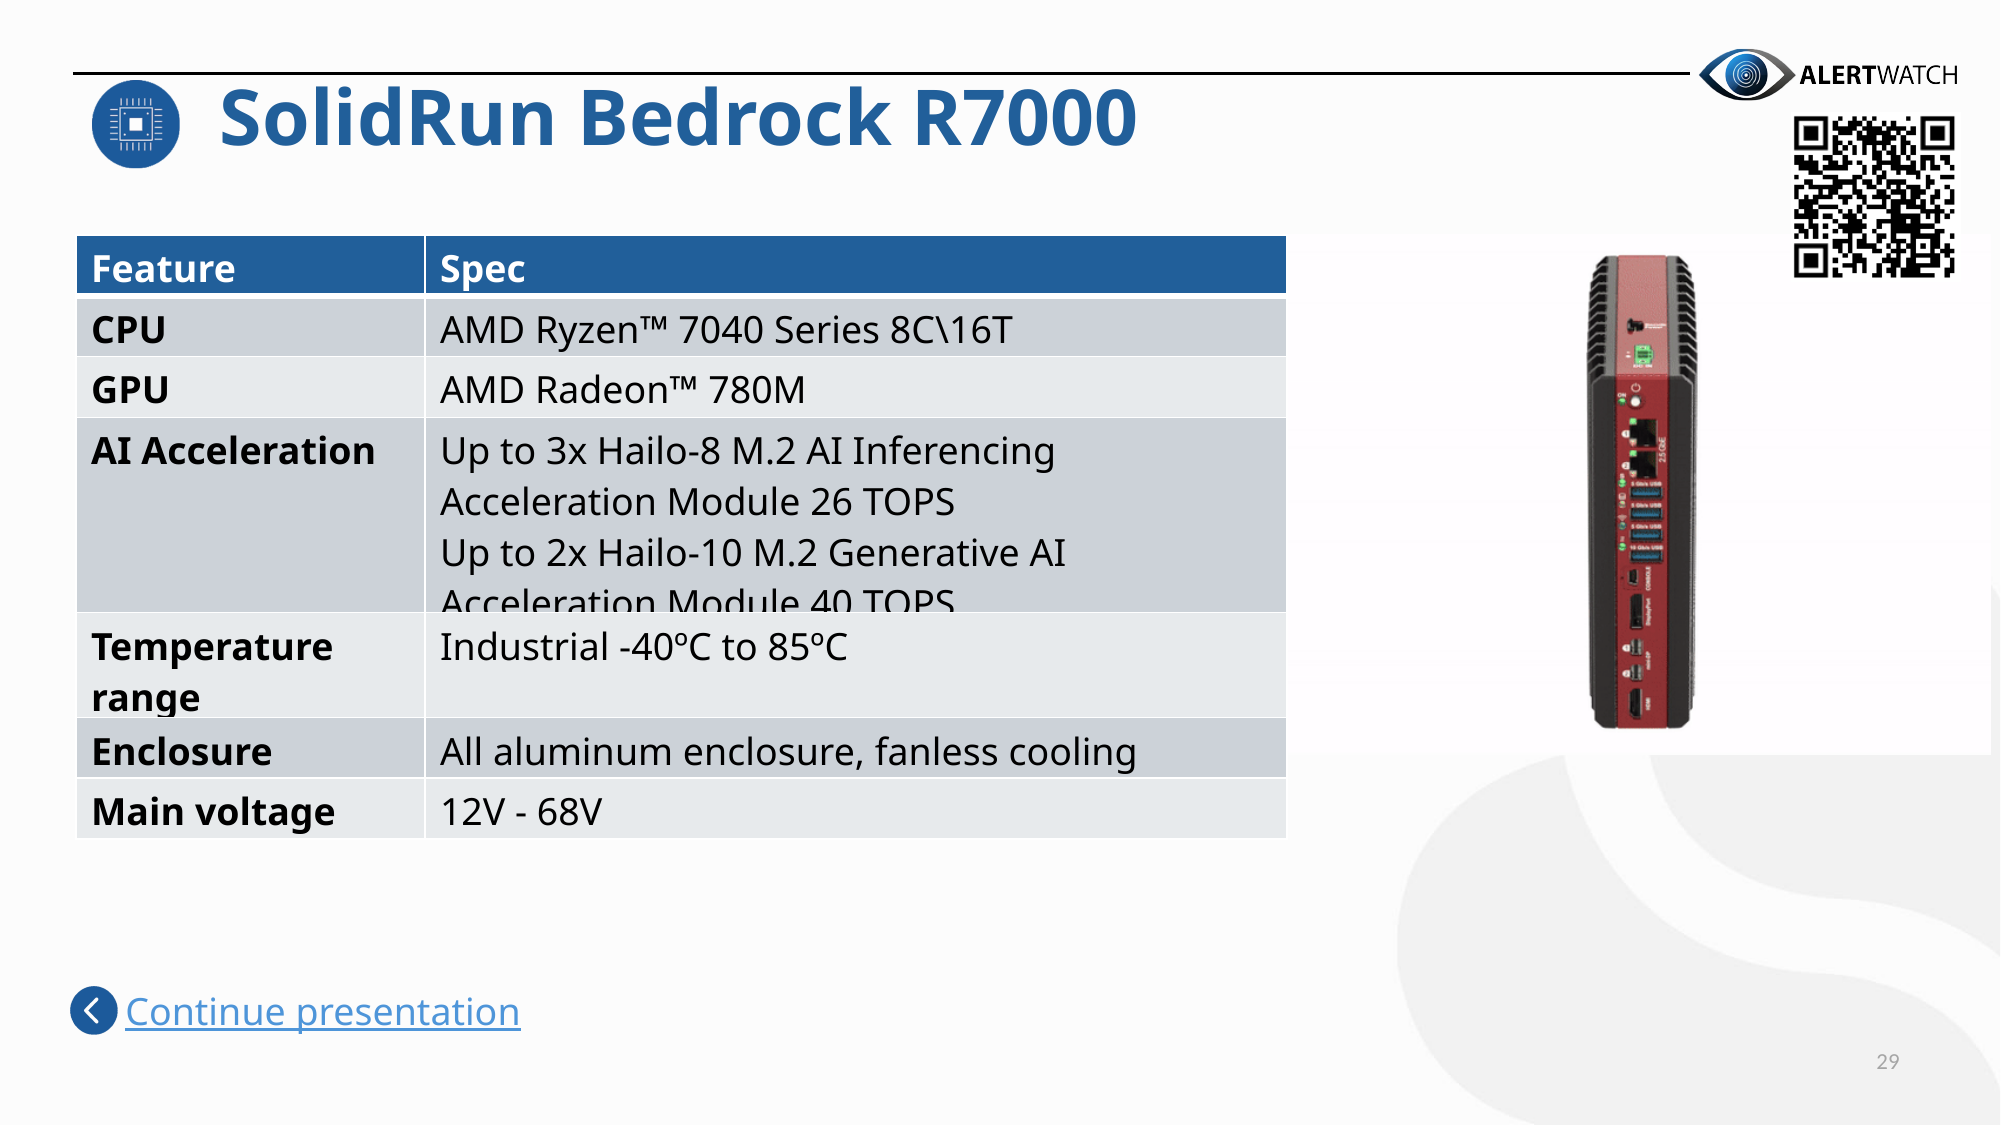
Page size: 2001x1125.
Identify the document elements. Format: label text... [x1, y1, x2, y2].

table_cell All aluminum enclosure, fanless cooling [426, 718, 1286, 777]
table_cell AMD Radeon™ 780M [426, 357, 1286, 417]
slide_number 29 [1440, 1046, 1900, 1125]
table_cell Industrial -40ºC to 85ºC [426, 613, 1286, 717]
picture [0, 0, 2001, 1125]
table_cell GPU [77, 357, 424, 417]
text_box Continue presentation [110, 980, 536, 1041]
table_cell AMD Ryzen™ 7040 Series 8C\16T [426, 299, 1286, 356]
table_cell AI Acceleration [77, 418, 424, 612]
table_cell CPU [77, 299, 424, 356]
table_header Spec [426, 236, 1286, 293]
table_cell Temperature range [77, 613, 424, 717]
table_cell 12V - 68V [426, 779, 1286, 838]
title SolidRun Bedrock R7000 [70, 68, 1876, 257]
table_cell Up to 3x Hailo-8 M.2 AI Inferencing Acceleration Module 26 TOPS Up to 2x Hailo-10 M.2 Generative AI Acceleration Module 40 TOPS [426, 418, 1286, 612]
table_cell Main voltage [77, 779, 424, 838]
table_cell Enclosure [77, 718, 424, 777]
table_header Feature [77, 236, 424, 293]
